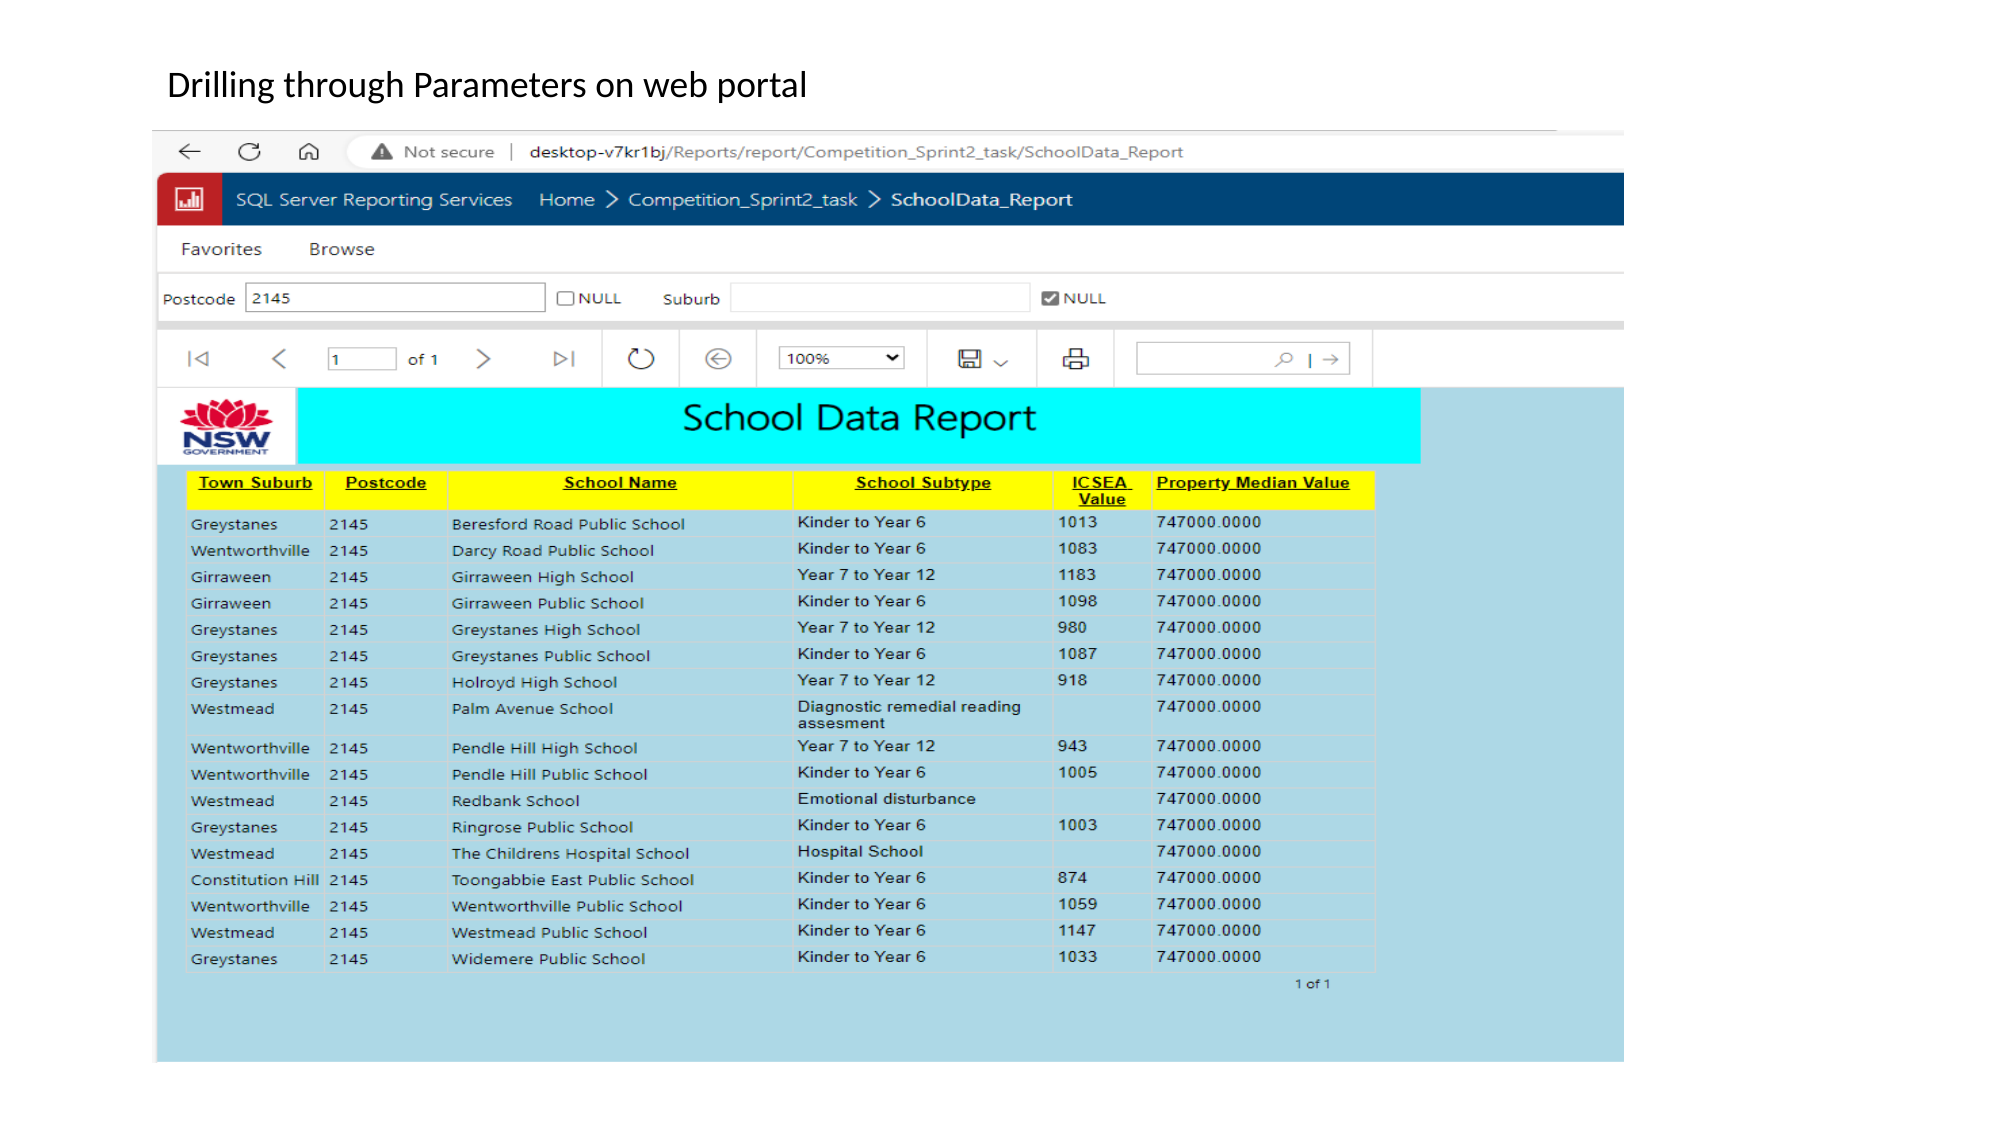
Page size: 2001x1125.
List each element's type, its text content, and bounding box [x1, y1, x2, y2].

picture [152, 130, 1624, 1063]
text_box Drilling through Parameters on web portal [152, 53, 1137, 113]
